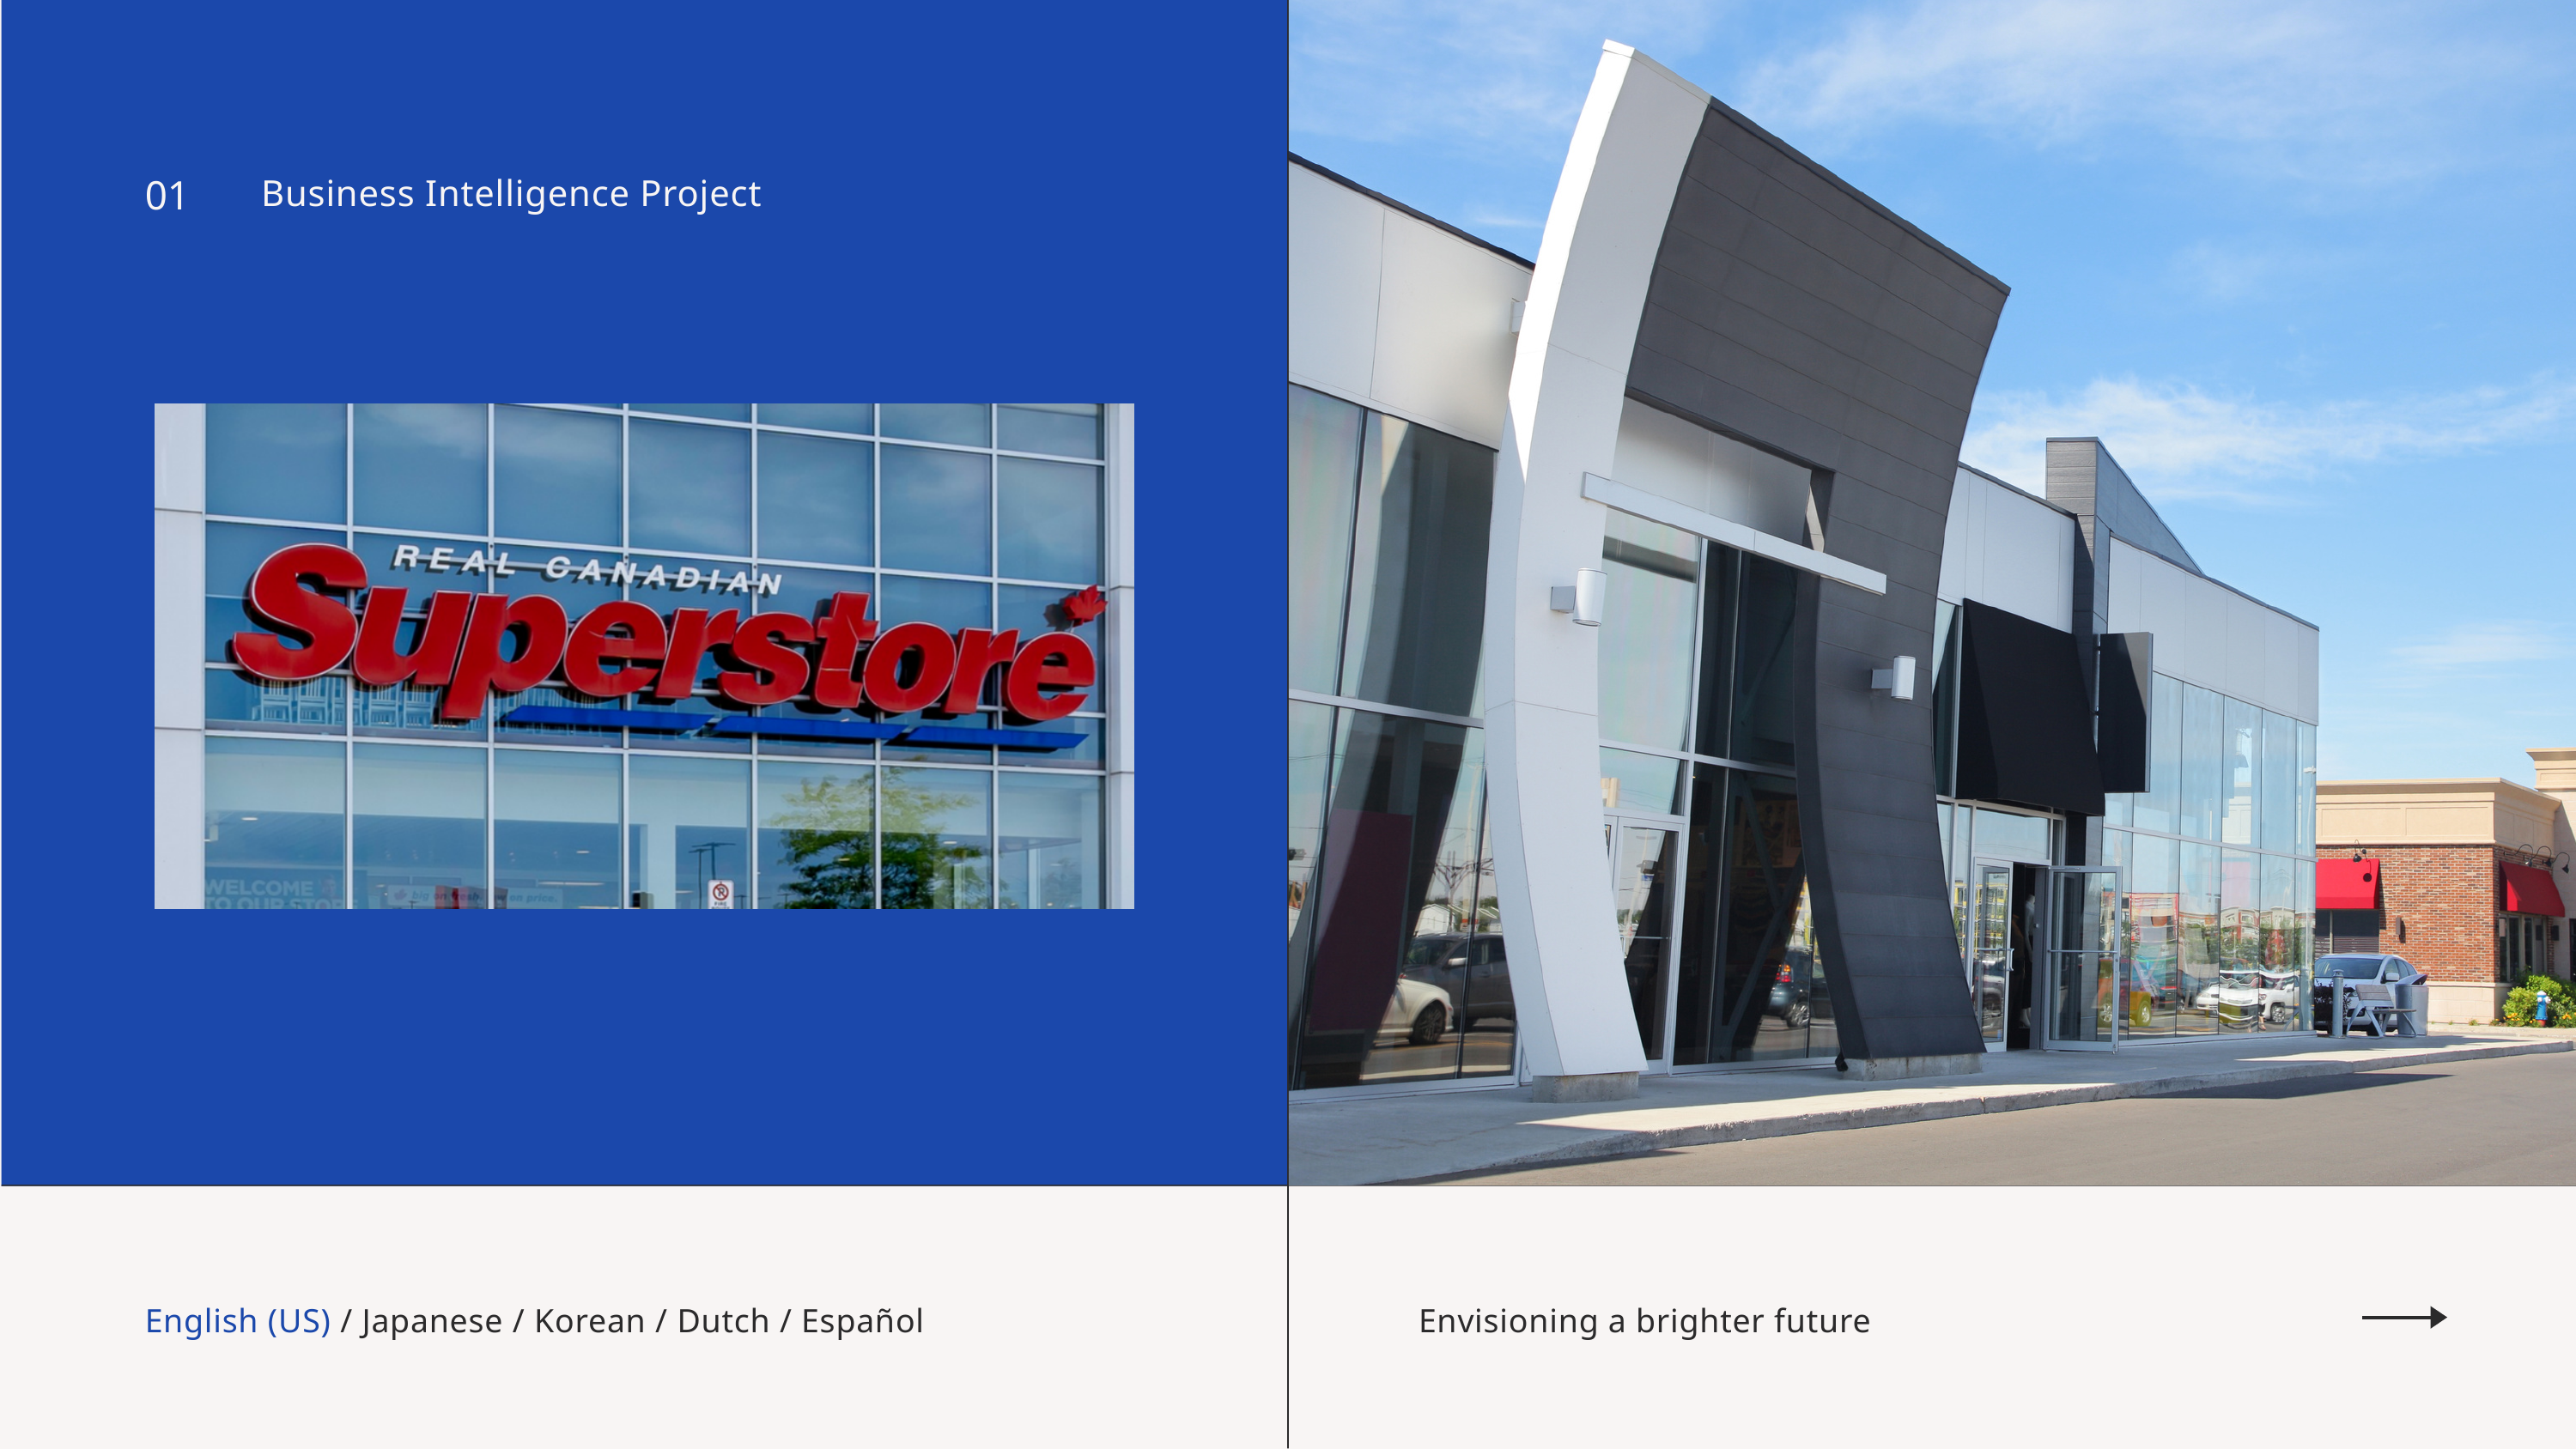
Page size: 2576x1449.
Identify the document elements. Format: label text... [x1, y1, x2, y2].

text_box Envisioning a brighter future [1419, 1294, 2045, 1340]
text_box 01 [144, 162, 202, 218]
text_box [2361, 1306, 2448, 1330]
picture [1288, 0, 2576, 1185]
text_box [1, 0, 1285, 1185]
text_box Business Intelligence Project [261, 163, 1011, 214]
text_box English (US) / Japanese / Korean / Dutch / Español [144, 1294, 1127, 1340]
picture [155, 403, 1134, 909]
